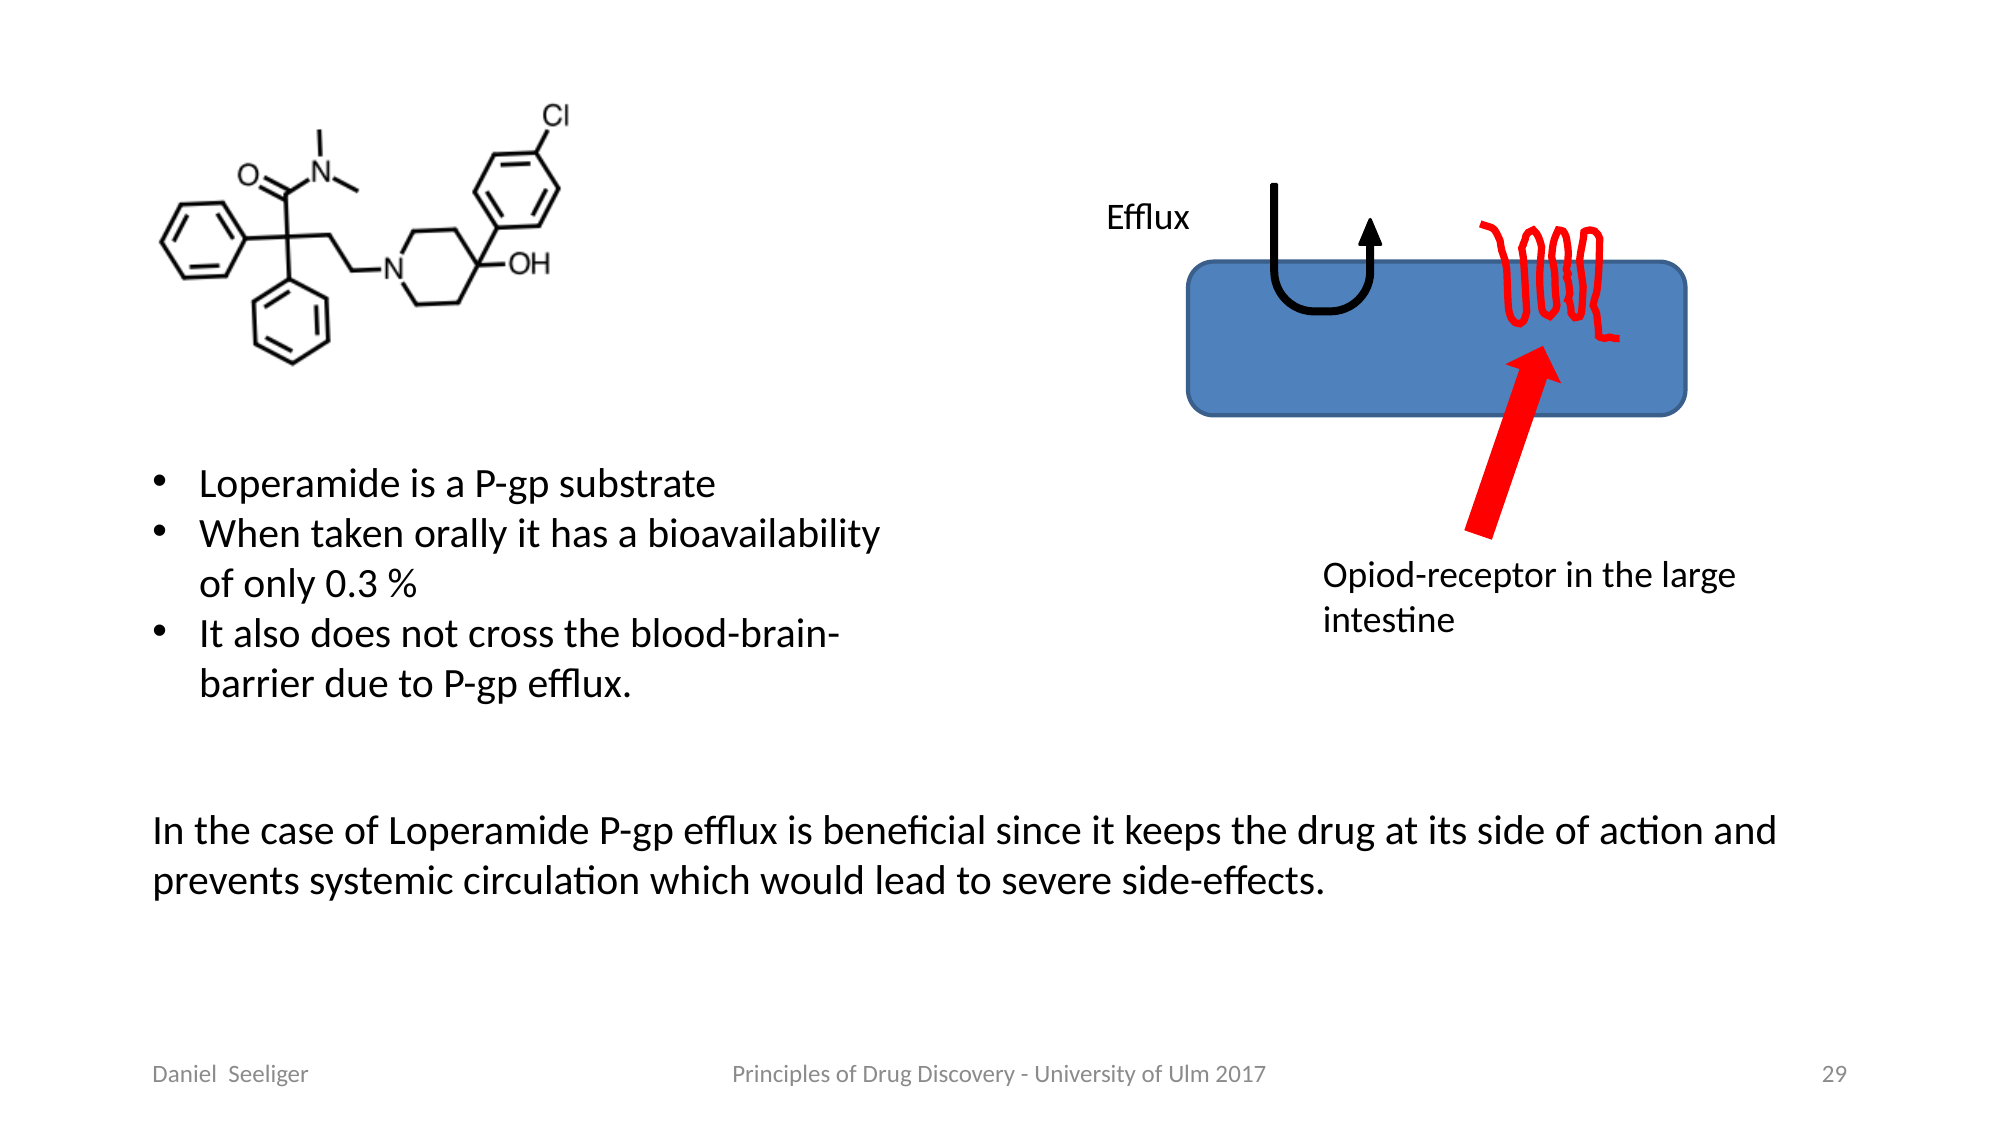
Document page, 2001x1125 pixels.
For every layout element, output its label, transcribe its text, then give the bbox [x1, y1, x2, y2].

text_box [1187, 261, 1686, 416]
slide_number Daniel Seeliger [137, 1042, 588, 1103]
text_box [1479, 222, 1620, 340]
footer Principles of Drug Discovery - University of Ulm 2017 [662, 1042, 1338, 1103]
text_box Opiod-receptor in the large intestine [1308, 542, 1792, 648]
text_box In the case of Loperamide P-gp efflux is beneficial since it keeps the drug at its side of action and prevents systemic circulation which would lead to severe side-effects. [137, 795, 1905, 911]
text_box [1271, 184, 1381, 314]
text_box [1464, 345, 1562, 540]
picture [153, 98, 572, 370]
slide_number 29 [1412, 1042, 1863, 1103]
text_box Loperamide is a P-gp substrate When taken orally it has a bioavailability of only 0.3 % It also does not cross the blood-brain-barrier due to P-gp efflux. [137, 448, 936, 713]
text_box Efflux [1091, 184, 1205, 245]
